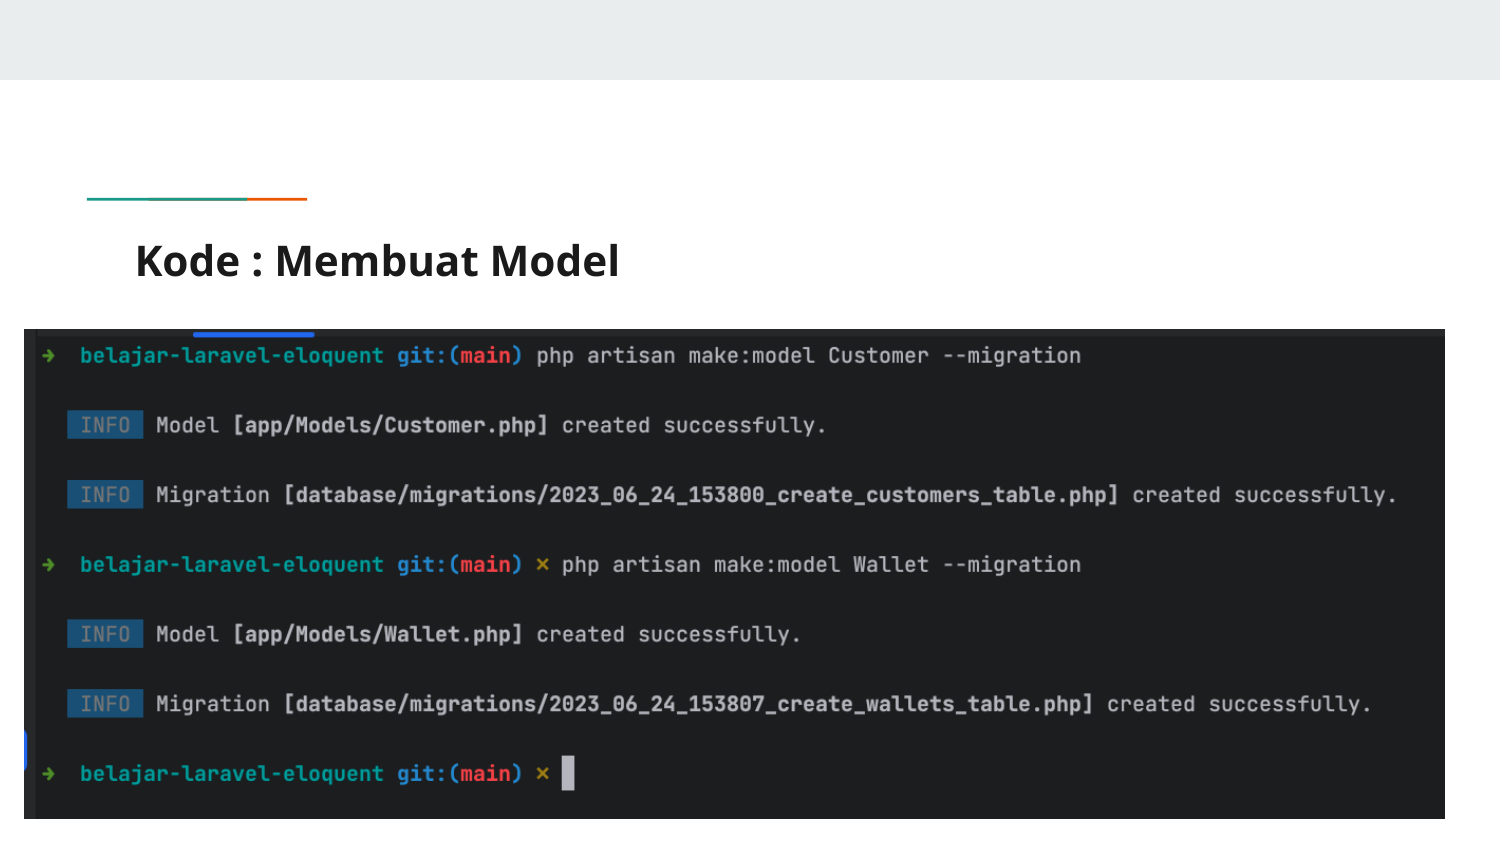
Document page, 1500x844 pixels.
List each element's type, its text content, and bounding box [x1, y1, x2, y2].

title Kode : Membuat Model [119, 216, 1381, 305]
picture [24, 328, 1445, 819]
